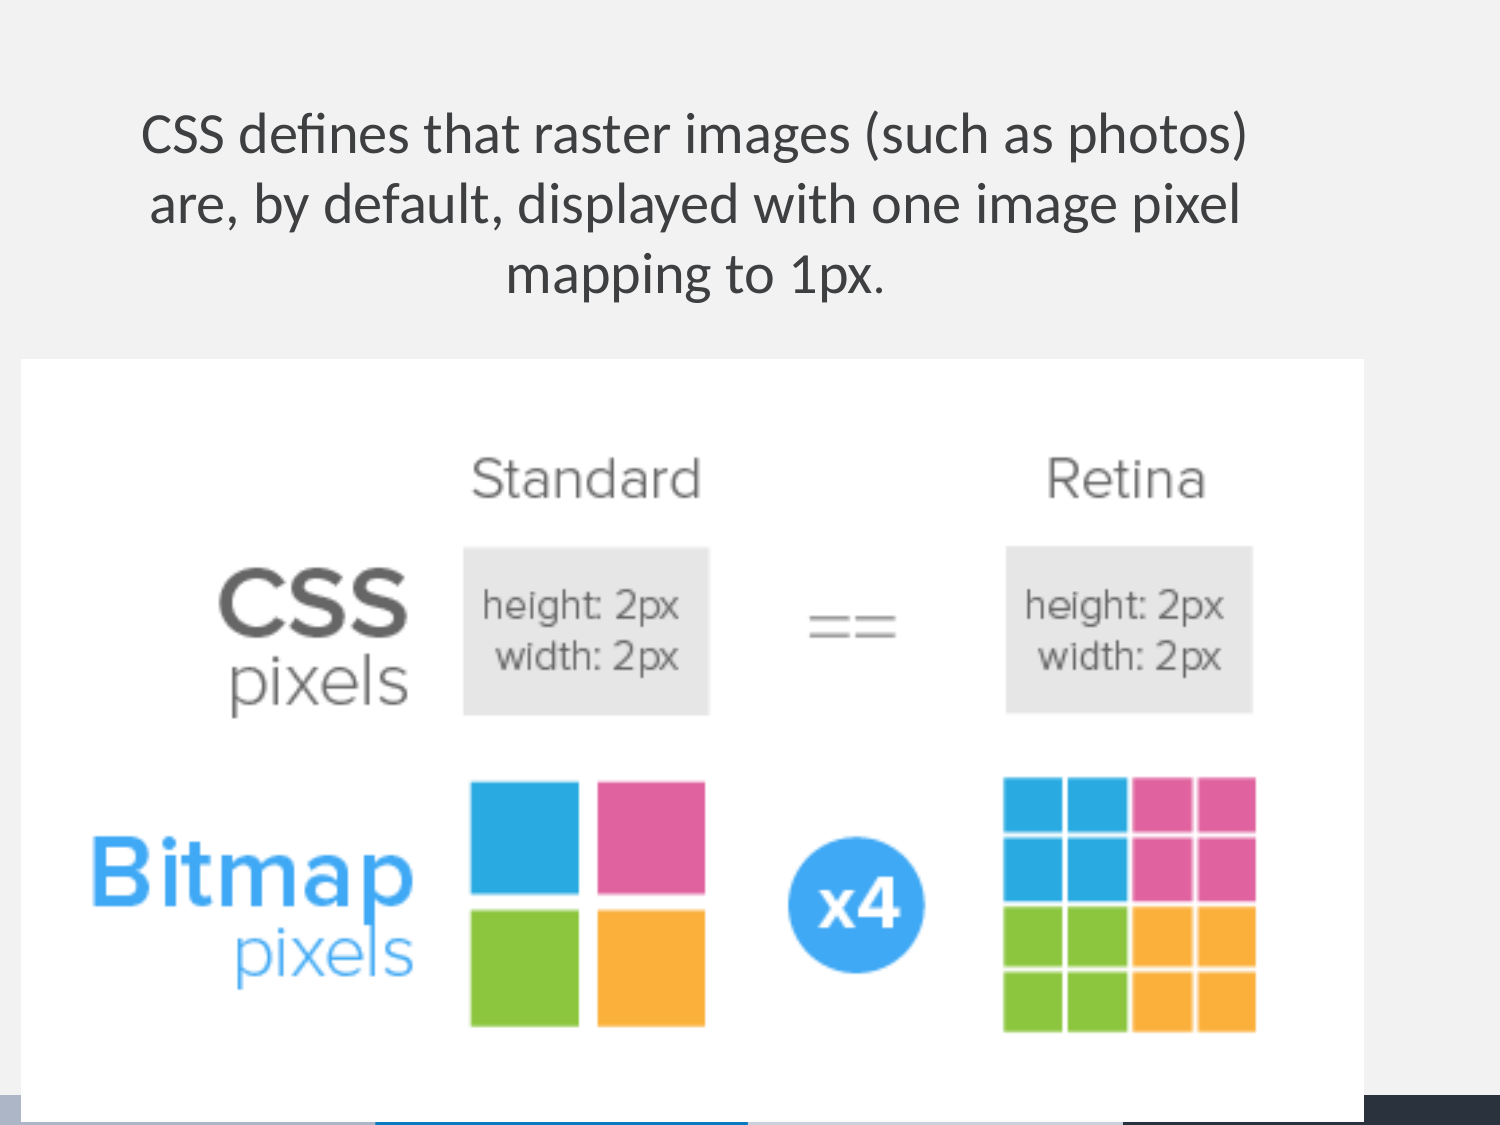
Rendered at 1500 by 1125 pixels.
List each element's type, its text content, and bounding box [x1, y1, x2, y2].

picture [21, 359, 1364, 1122]
text_box CSS defines that raster images (such as photos) are, by default, displayed with one image pixel mapping to 1px. [83, 87, 1309, 313]
